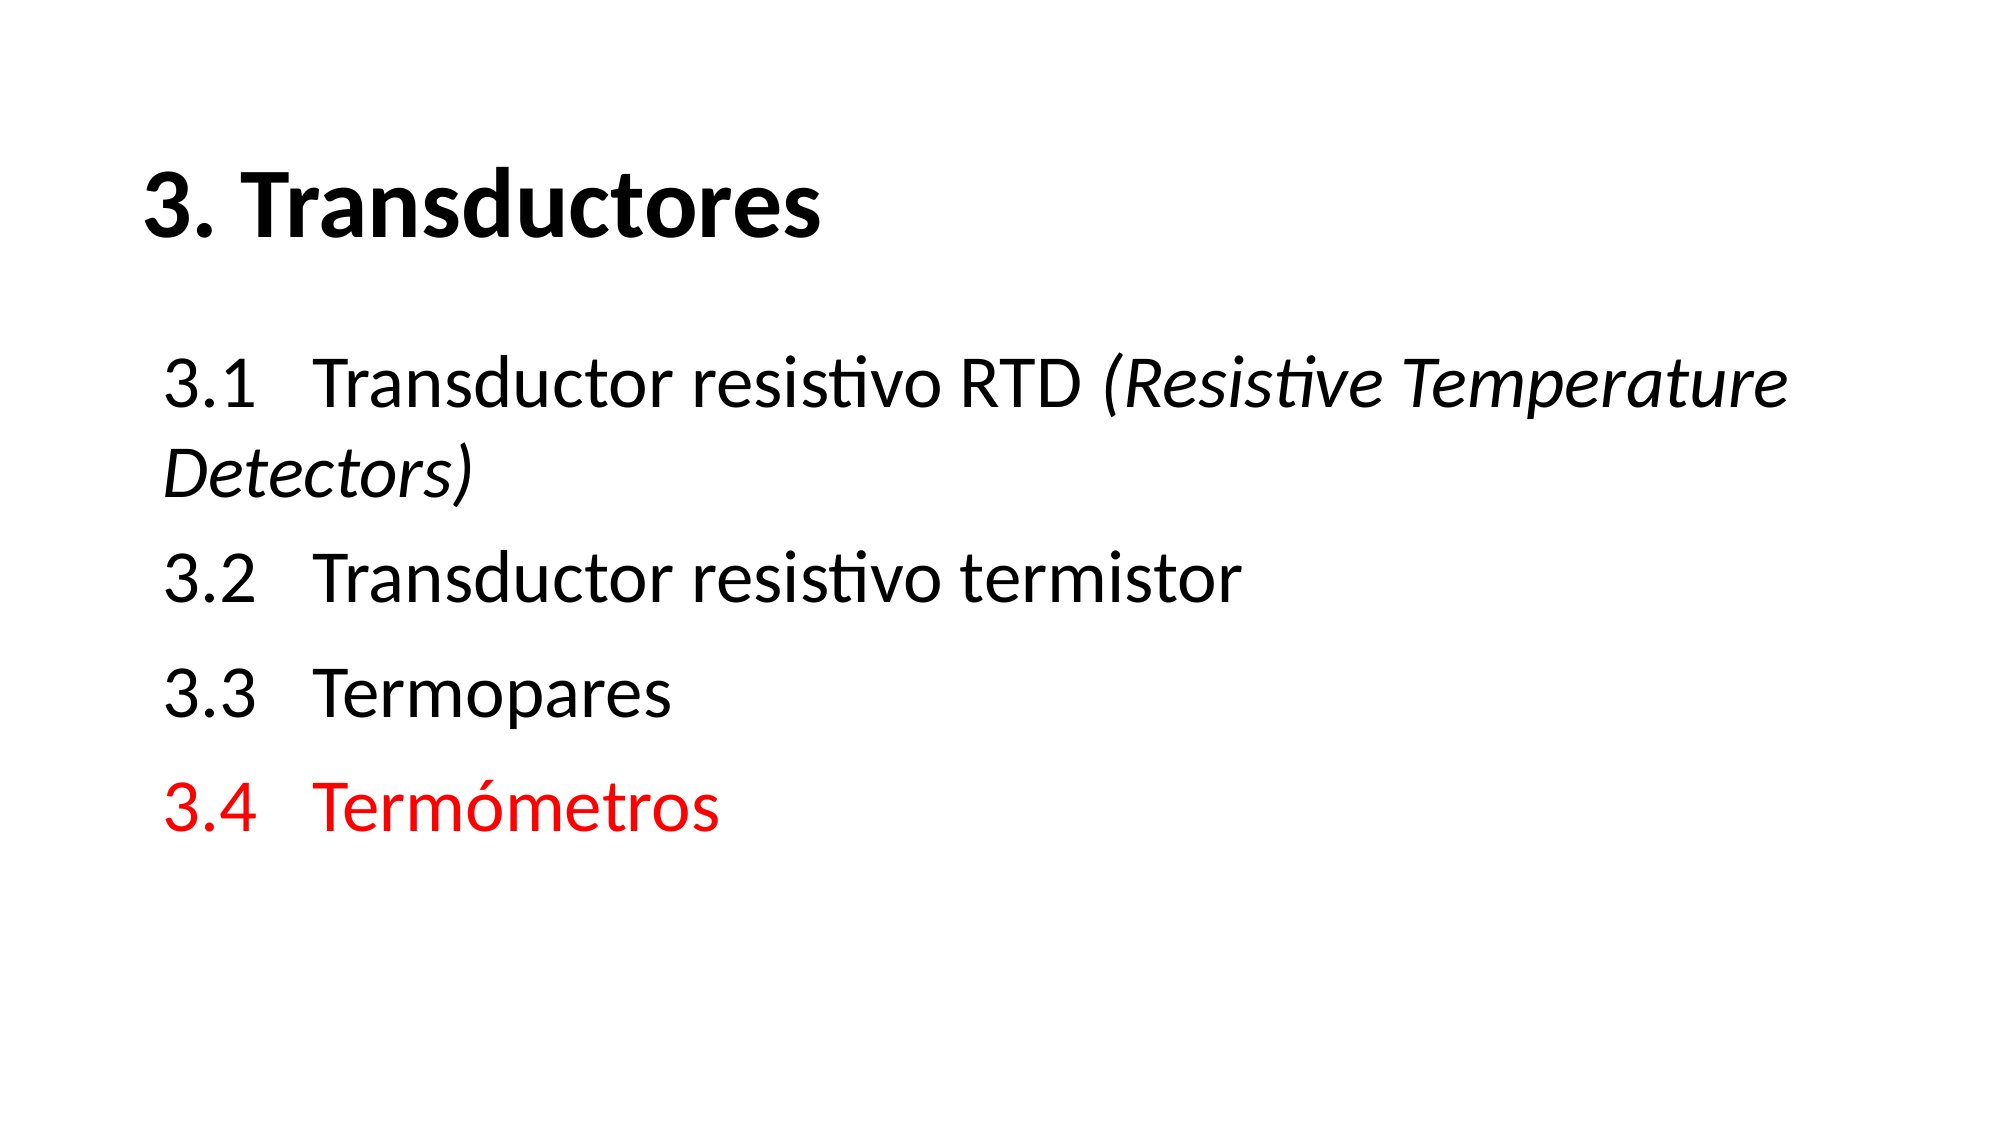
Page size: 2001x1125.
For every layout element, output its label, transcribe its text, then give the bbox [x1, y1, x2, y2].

text_box 3.4 Termómetros [147, 748, 1829, 854]
text_box 3. Transductores [126, 130, 1746, 265]
text_box 3.1 Transductor resistivo RTD (Resistive Temperature Detectors) [147, 325, 1829, 520]
text_box 3.3 Termopares [147, 634, 1829, 740]
text_box 3.2 Transductor resistivo termistor [147, 520, 1829, 625]
